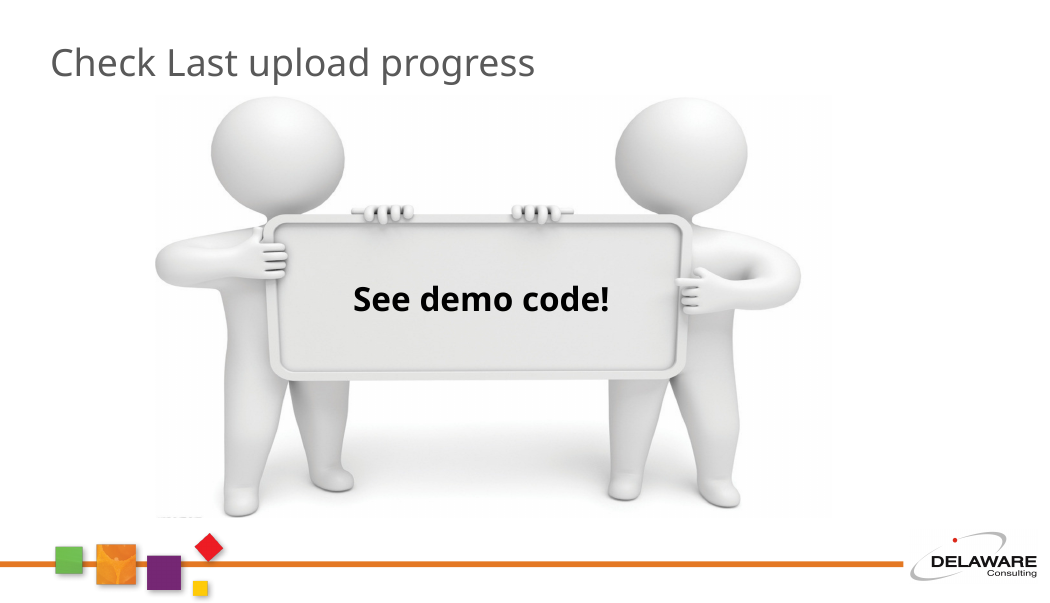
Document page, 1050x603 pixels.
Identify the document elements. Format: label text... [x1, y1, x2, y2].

picture [41, 527, 242, 603]
list Check Last upload progress [44, 19, 844, 104]
picture [155, 94, 833, 518]
picture [909, 529, 1038, 584]
